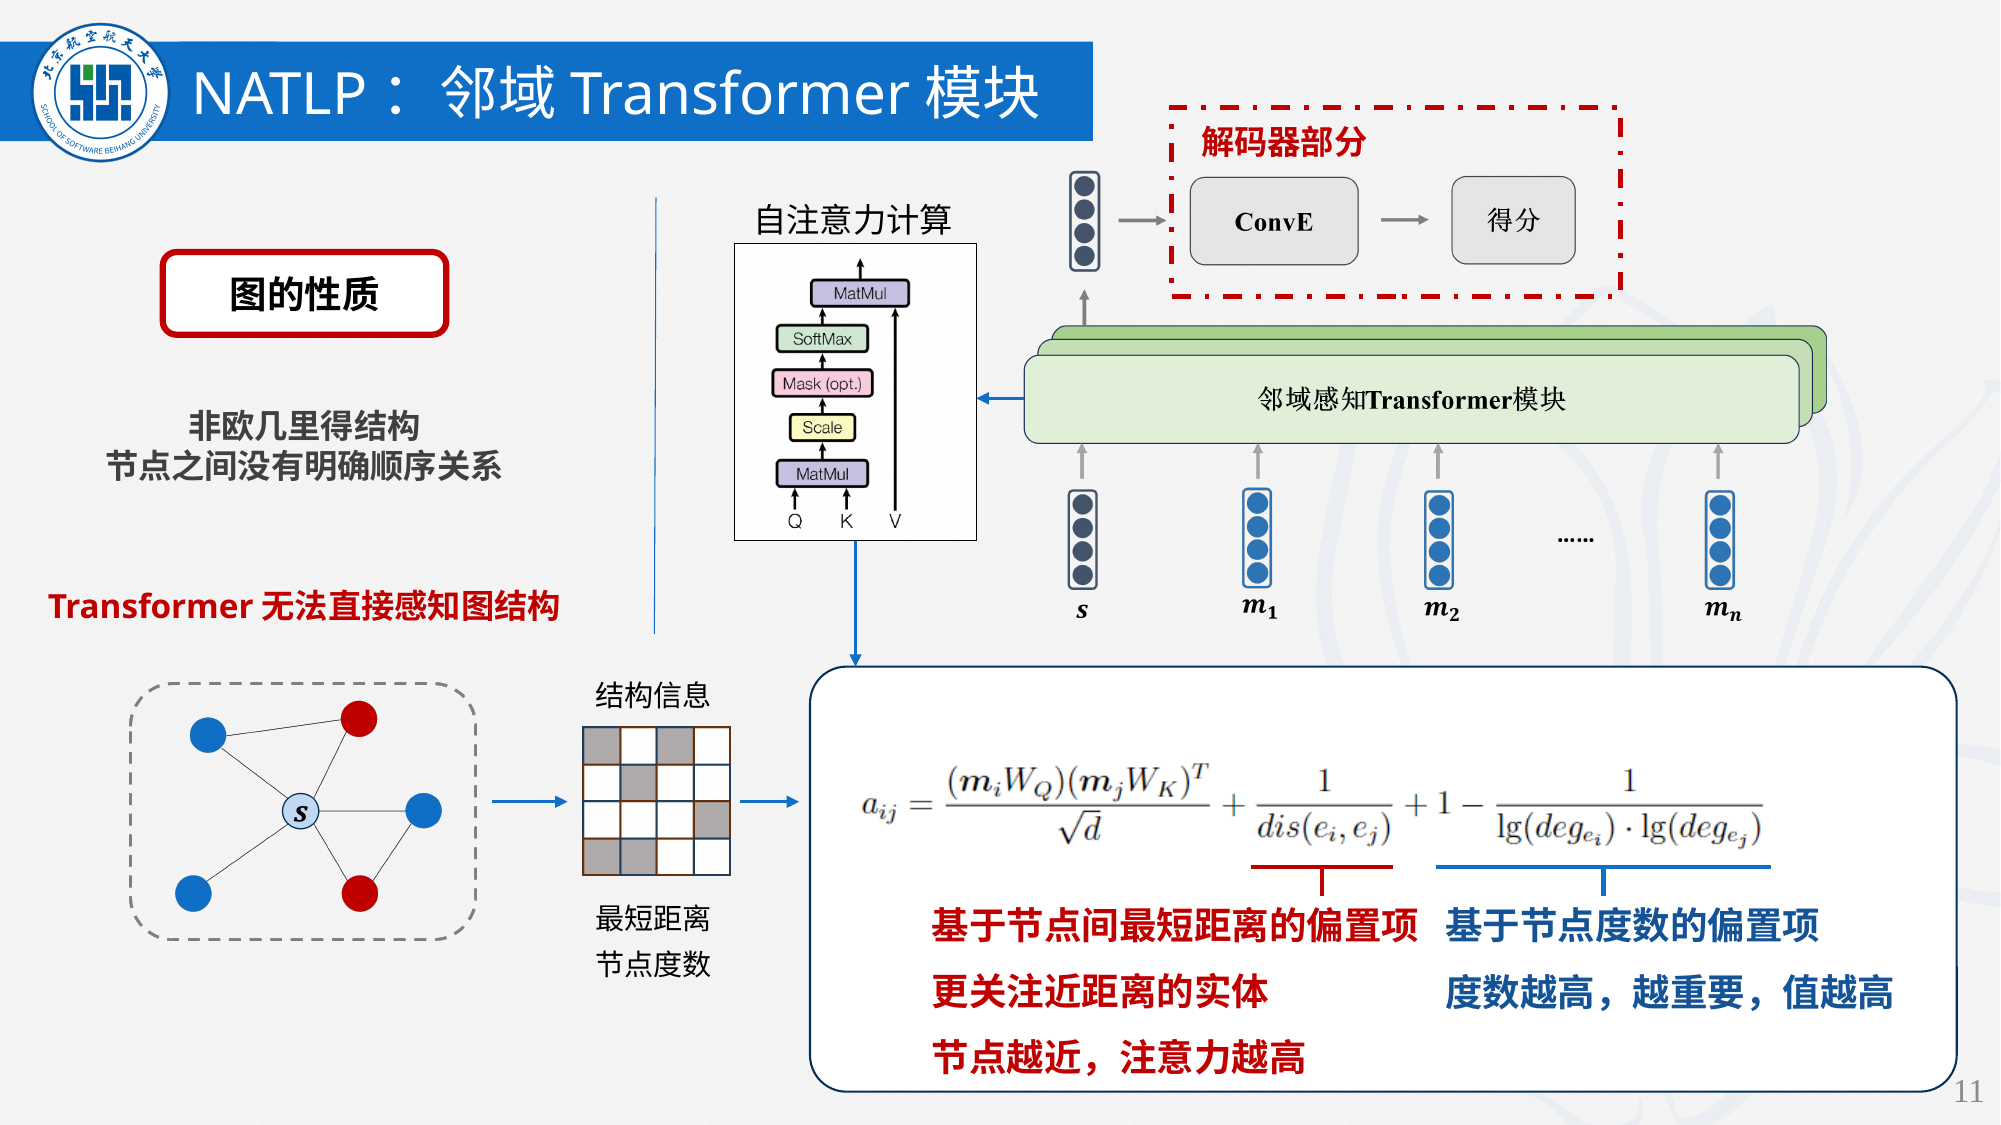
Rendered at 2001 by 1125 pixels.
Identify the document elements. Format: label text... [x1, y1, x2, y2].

text_box 非欧几里得结构 节点之间没有明确顺序关系 [83, 397, 526, 493]
text_box 自注意力计算 [733, 165, 977, 243]
text_box 节点越近，注意力越高 [917, 1015, 1488, 1087]
text_box 基于节点间最短距离的偏置项 [917, 896, 1430, 949]
text_box 最短距离 节点度数 [567, 882, 740, 989]
text_box 度数越高，越重要，值越高 [1430, 950, 1945, 1021]
text_box [1170, 107, 1621, 170]
text_box Transformer无法直接感知图结构 [19, 578, 590, 633]
text_box 结构信息 [567, 659, 740, 720]
slide_number 11 [1550, 1058, 2000, 1119]
text_box 更关注近距离的实体 [917, 949, 1488, 1015]
picture [582, 726, 732, 877]
list NATLP：邻域Transformer模块 [180, 41, 1093, 141]
text_box 图的性质 [161, 251, 448, 336]
picture [19, 11, 181, 172]
text_box 解码器部分 [999, 113, 1570, 169]
text_box [808, 665, 1958, 1093]
picture [1023, 170, 1827, 626]
picture [814, 702, 1780, 896]
text_box 基于节点度数的偏置项 [1430, 883, 1910, 950]
picture [128, 680, 477, 941]
picture [734, 243, 977, 541]
